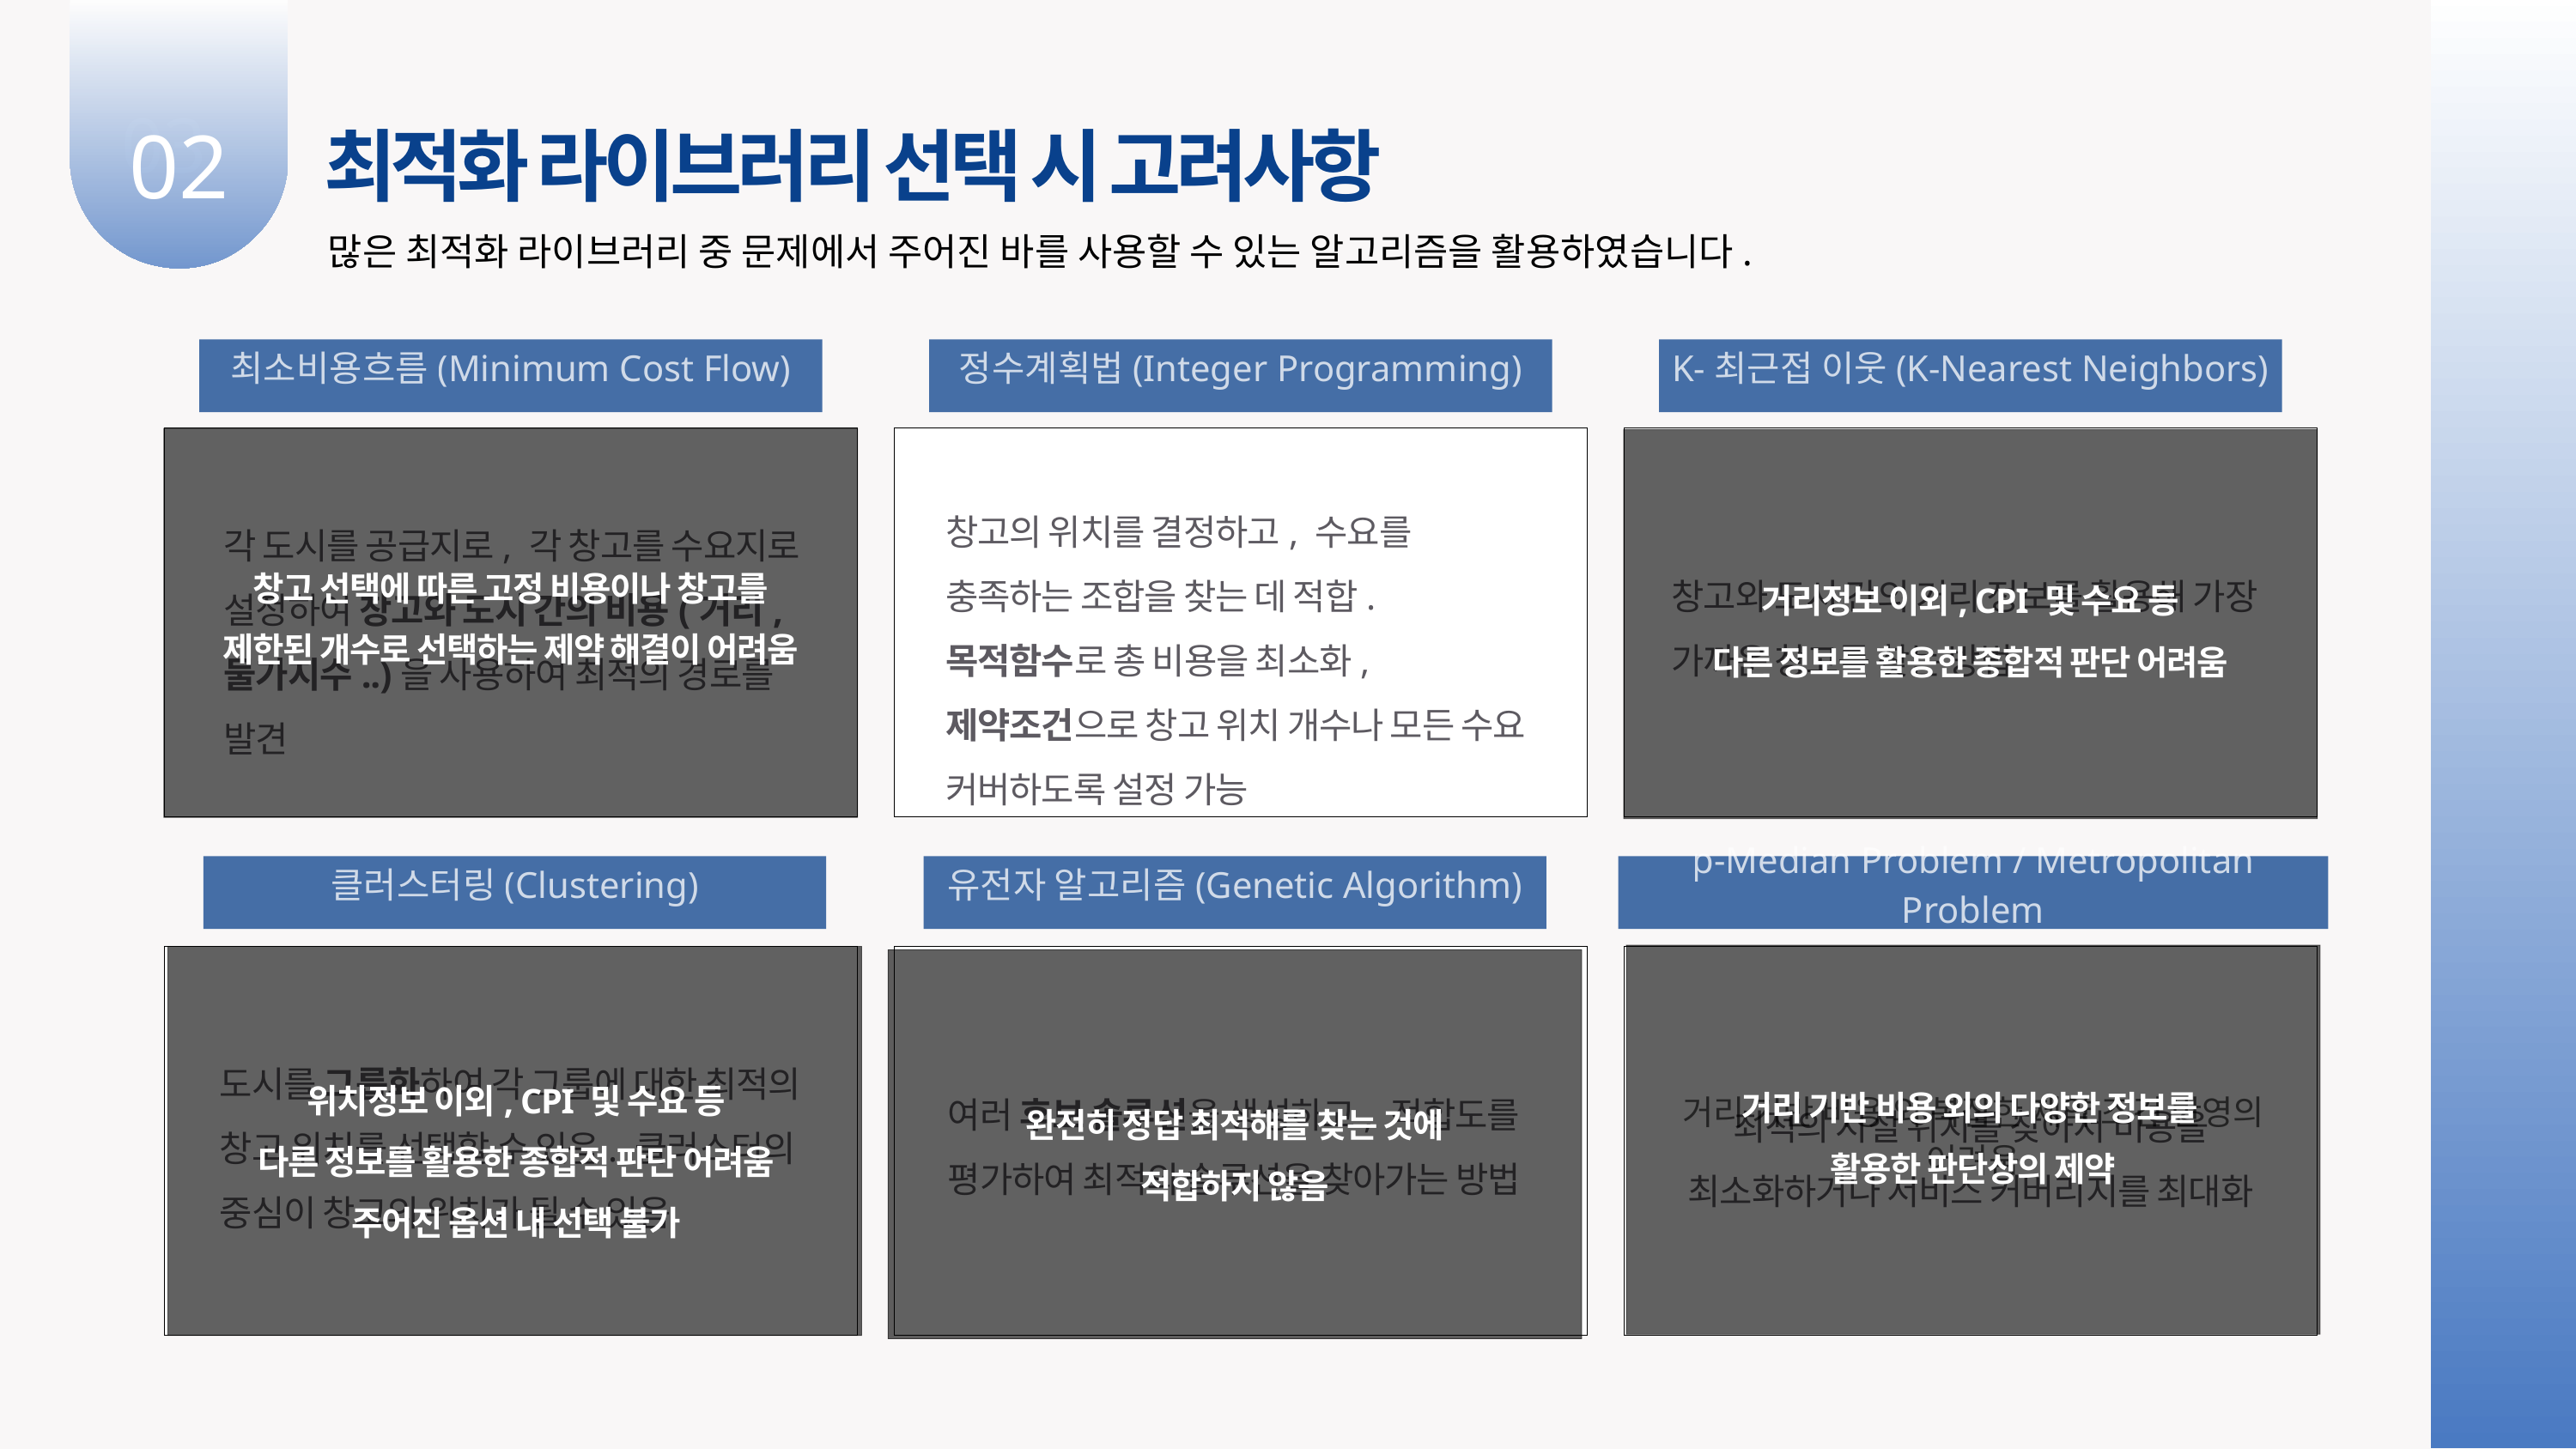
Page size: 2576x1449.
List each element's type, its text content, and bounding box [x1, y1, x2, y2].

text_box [928, 339, 1552, 413]
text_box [1618, 856, 2329, 930]
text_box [2430, 0, 2576, 1449]
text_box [923, 856, 1547, 930]
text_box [70, 0, 289, 269]
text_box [1623, 429, 2318, 819]
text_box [893, 427, 1588, 817]
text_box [203, 856, 827, 930]
text_box 많은 최적화 라이브러리 중 문제에서 주어진 바를 사용할 수 있는 알고리즘을 활용하였습니다. [327, 221, 2318, 274]
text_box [167, 946, 862, 1336]
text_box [1658, 339, 2282, 413]
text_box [198, 339, 823, 413]
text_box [887, 949, 1583, 1339]
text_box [1625, 944, 2321, 1335]
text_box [893, 946, 1588, 1336]
text_box 최적화 라이브러리 선택 시 고려사항 [324, 132, 1552, 212]
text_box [163, 427, 858, 818]
